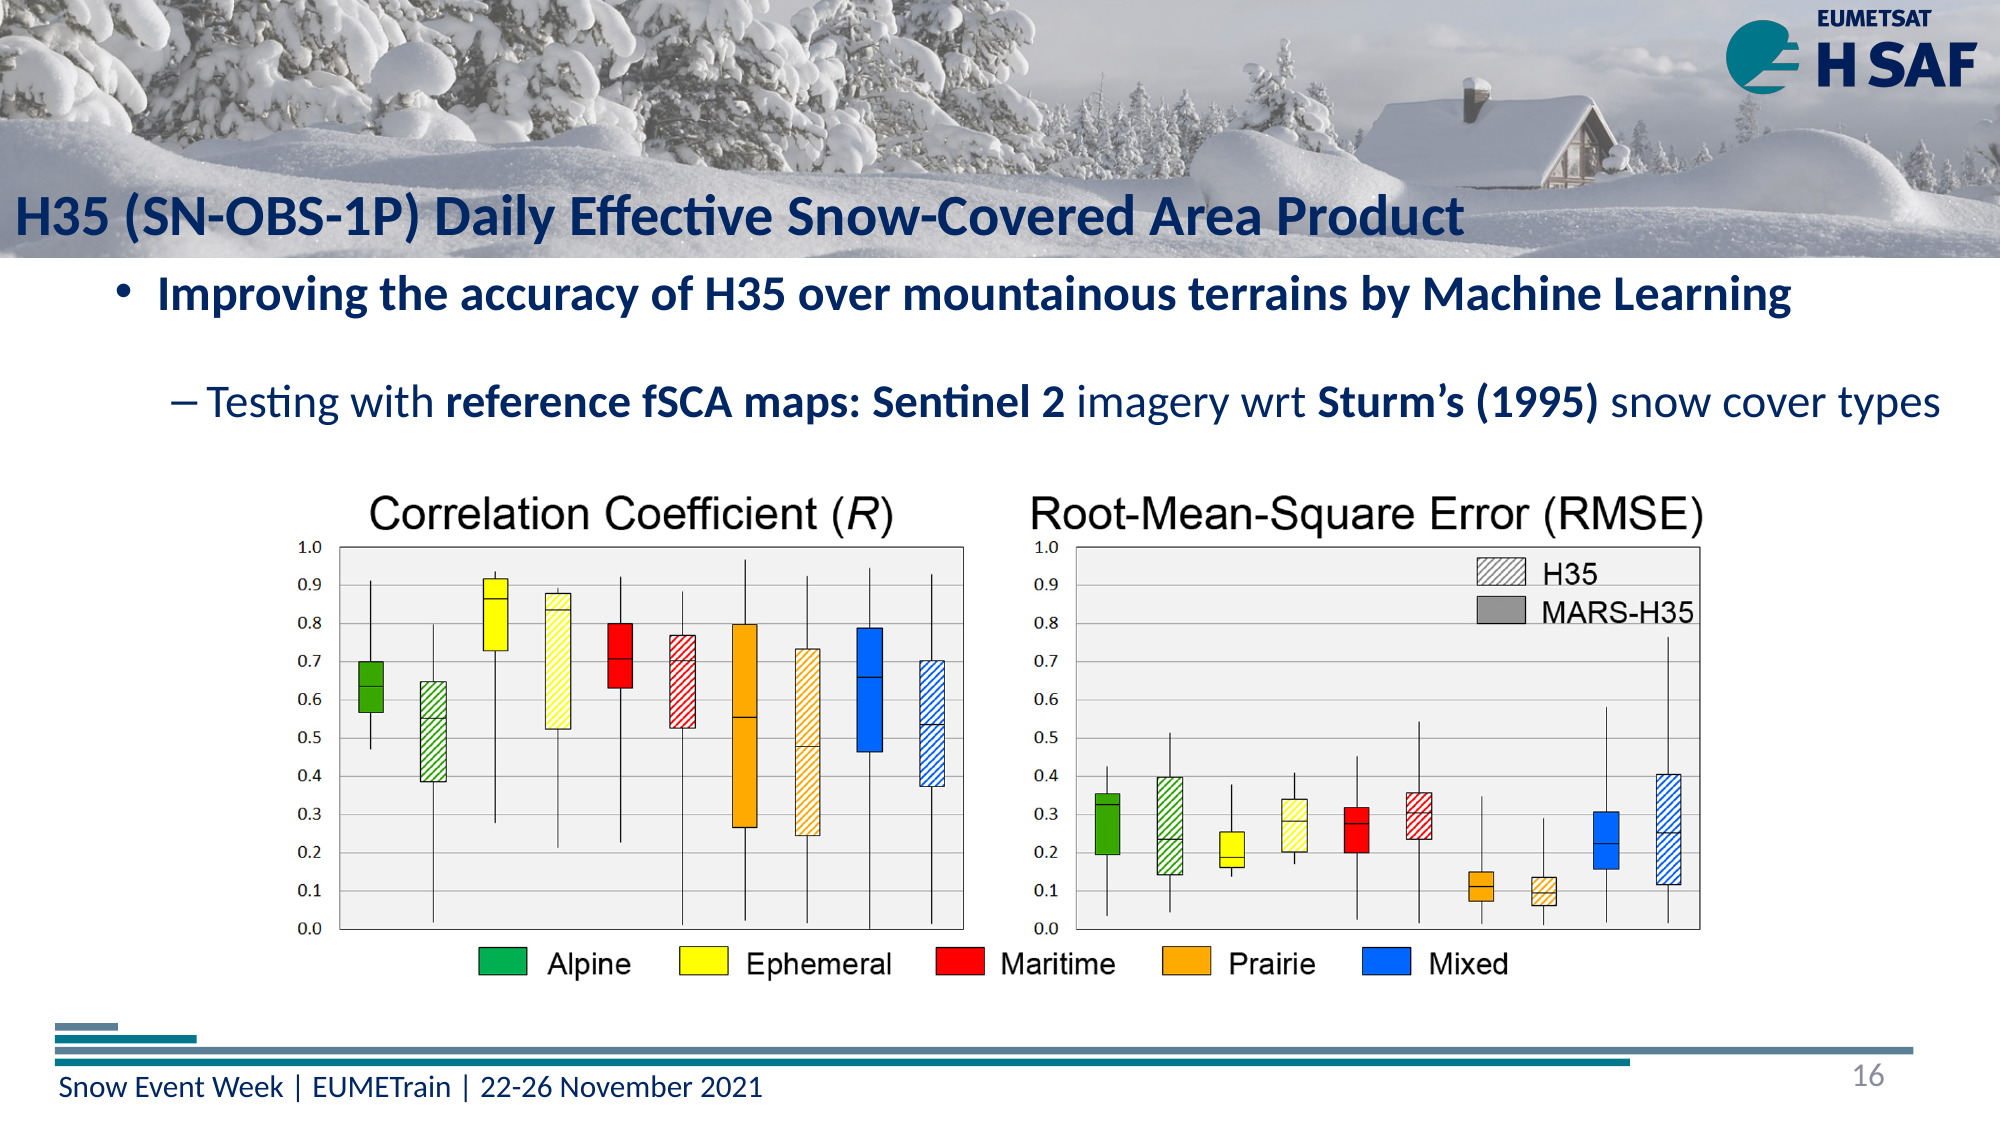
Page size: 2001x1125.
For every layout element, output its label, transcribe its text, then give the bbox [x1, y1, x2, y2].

picture [287, 488, 1712, 986]
list Improving the accuracy of H35 over mountainous terrains by Machine Learning Testing with reference fSCA maps: Sentinel 2 imagery wrt Sturm’s (1995) snow cover types [99, 253, 1973, 1005]
title H35 (SN-OBS-1P) Daily Effective Snow-Covered Area Product [0, 160, 1624, 264]
slide_number 16 [1433, 1042, 1900, 1103]
picture [1717, 5, 2000, 100]
